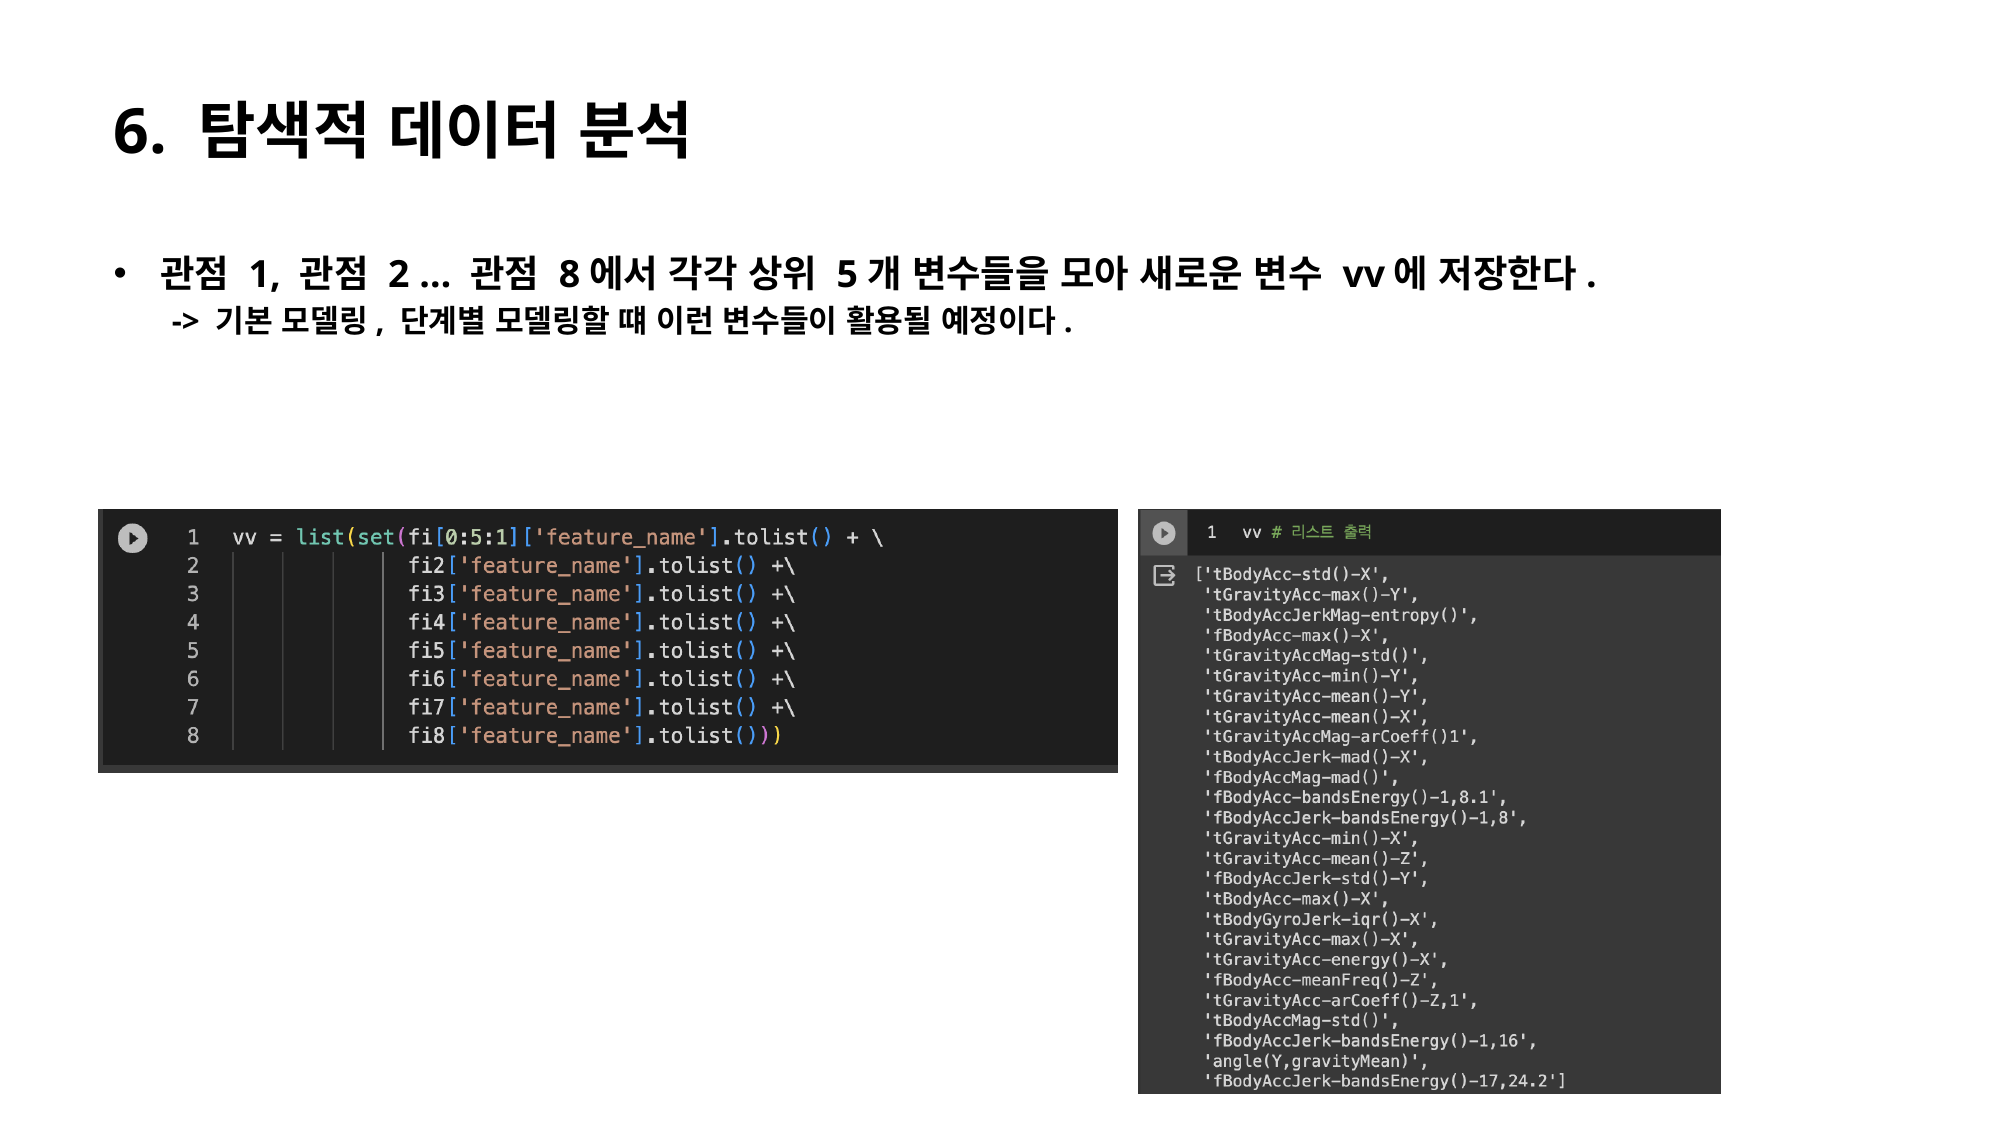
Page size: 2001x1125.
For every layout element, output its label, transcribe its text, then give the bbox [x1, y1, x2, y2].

picture [1138, 509, 1721, 1094]
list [98, 509, 1118, 773]
title 6. 탐색적 데이터 분석 [98, 24, 1824, 243]
text_box 관점 1, 관점 2 … 관점 8에서 각각 상위 5개 변수들을 모아 새로운 변수 vv에 저장한다. -> 기본 모델링, 단계별 모델링할 떄 이런 변수들이 활용될 예정이다. [98, 242, 1684, 398]
